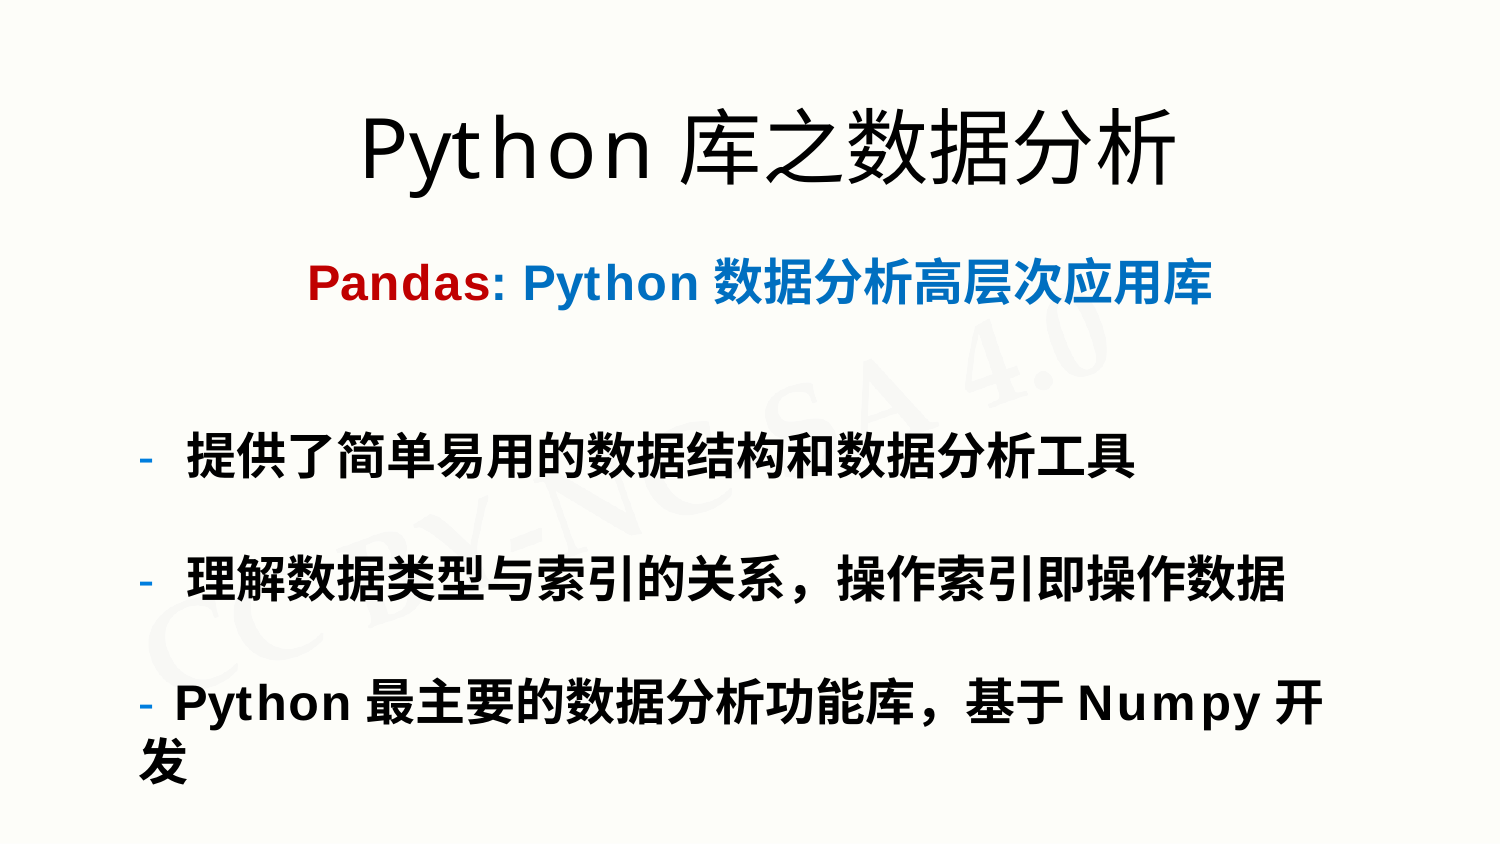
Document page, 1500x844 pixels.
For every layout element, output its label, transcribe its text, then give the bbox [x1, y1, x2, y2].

title Python库之数据分析 [265, 95, 1235, 237]
text_box Pandas: Python数据分析高层次应用库 - 提供了简单易用的数据结构和数据分析工具 - 理解数据类型与索引的关系，操作索引即操作数据 - Python最主要的数据分析功能库，基于Numpy开发 [136, 250, 1344, 791]
